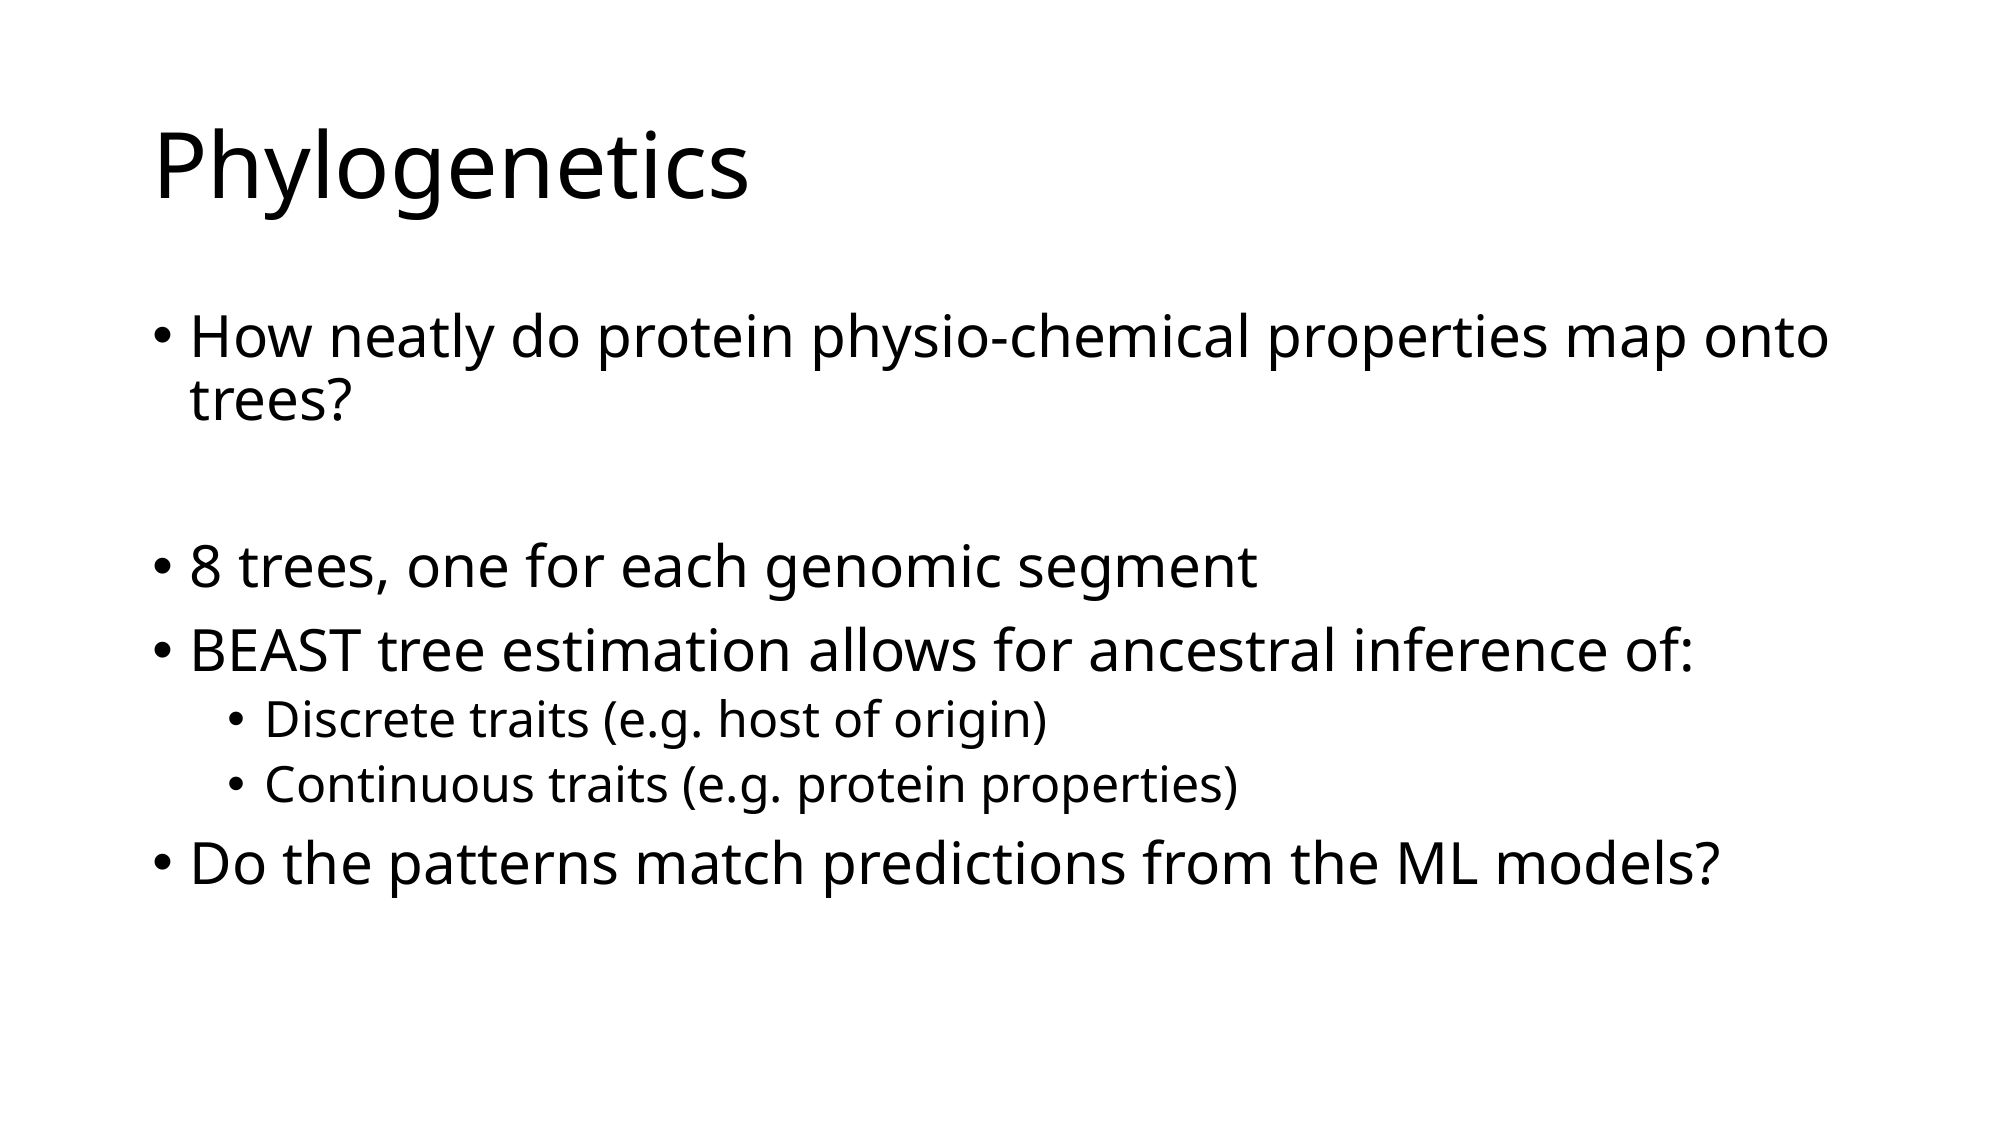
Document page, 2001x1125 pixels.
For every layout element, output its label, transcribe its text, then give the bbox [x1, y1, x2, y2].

list How neatly do protein physio-chemical properties map onto trees? 8 trees, one for each genomic segment BEAST tree estimation allows for ancestral inference of: Discrete traits (e.g. host of origin) Continuous traits (e.g. protein properties) Do the patterns match predictions from the ML models? [137, 299, 1952, 1014]
title Phylogenetics [137, 59, 1863, 278]
